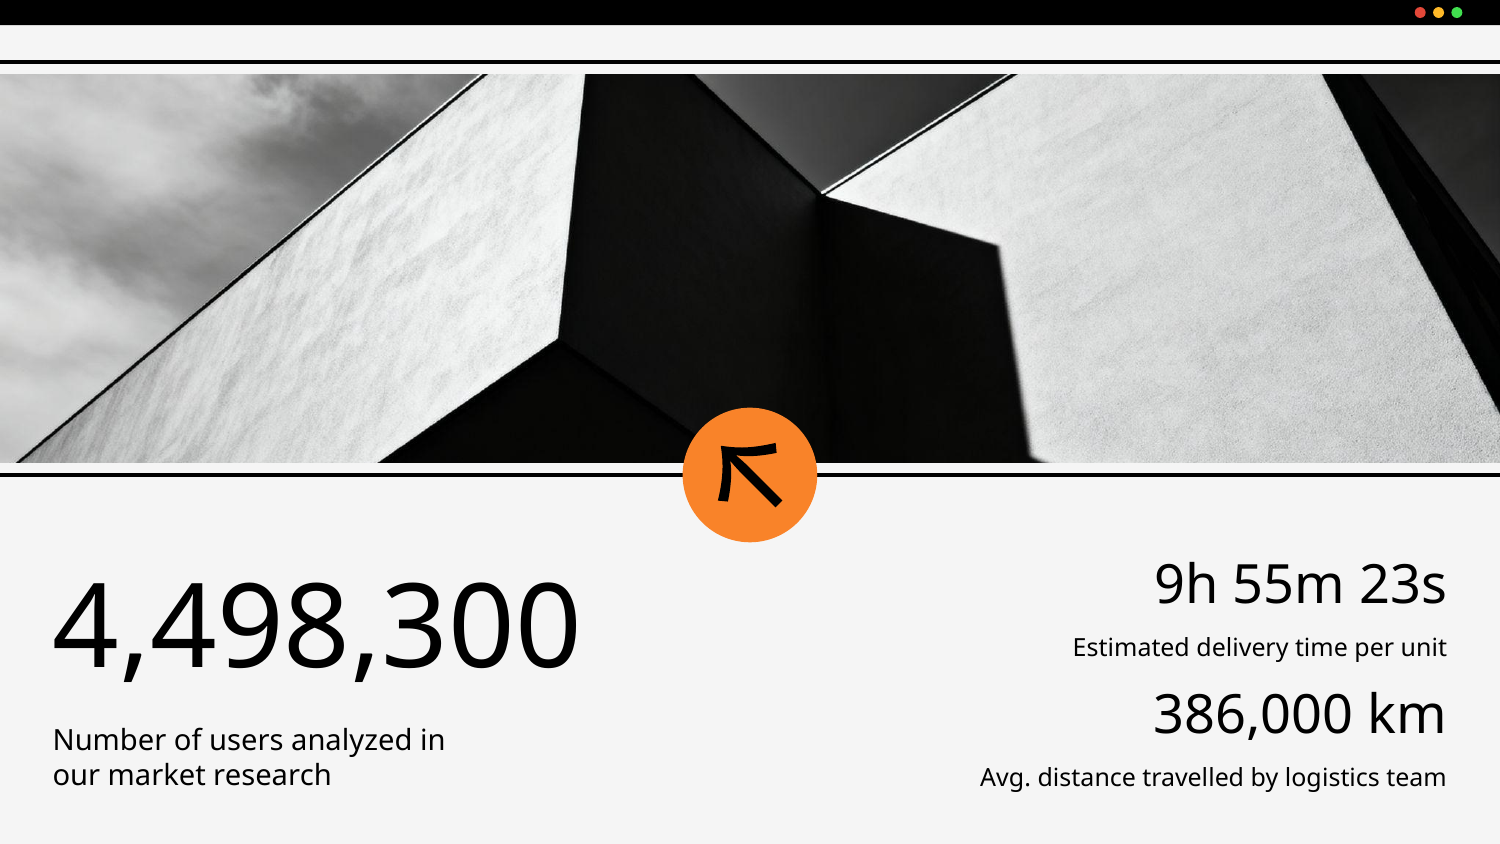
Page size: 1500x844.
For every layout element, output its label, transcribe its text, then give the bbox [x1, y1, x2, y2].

title 4,498,300 [37, 535, 741, 707]
subtitle Number of users analyzed in our market research [37, 706, 466, 807]
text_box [682, 407, 818, 543]
picture [0, 74, 1500, 463]
title 9h 55m 23s [894, 534, 1463, 630]
subtitle Estimated delivery time per unit [894, 630, 1463, 664]
title 386,000 km [894, 664, 1463, 746]
subtitle Avg. distance travelled by logistics team [894, 746, 1463, 807]
